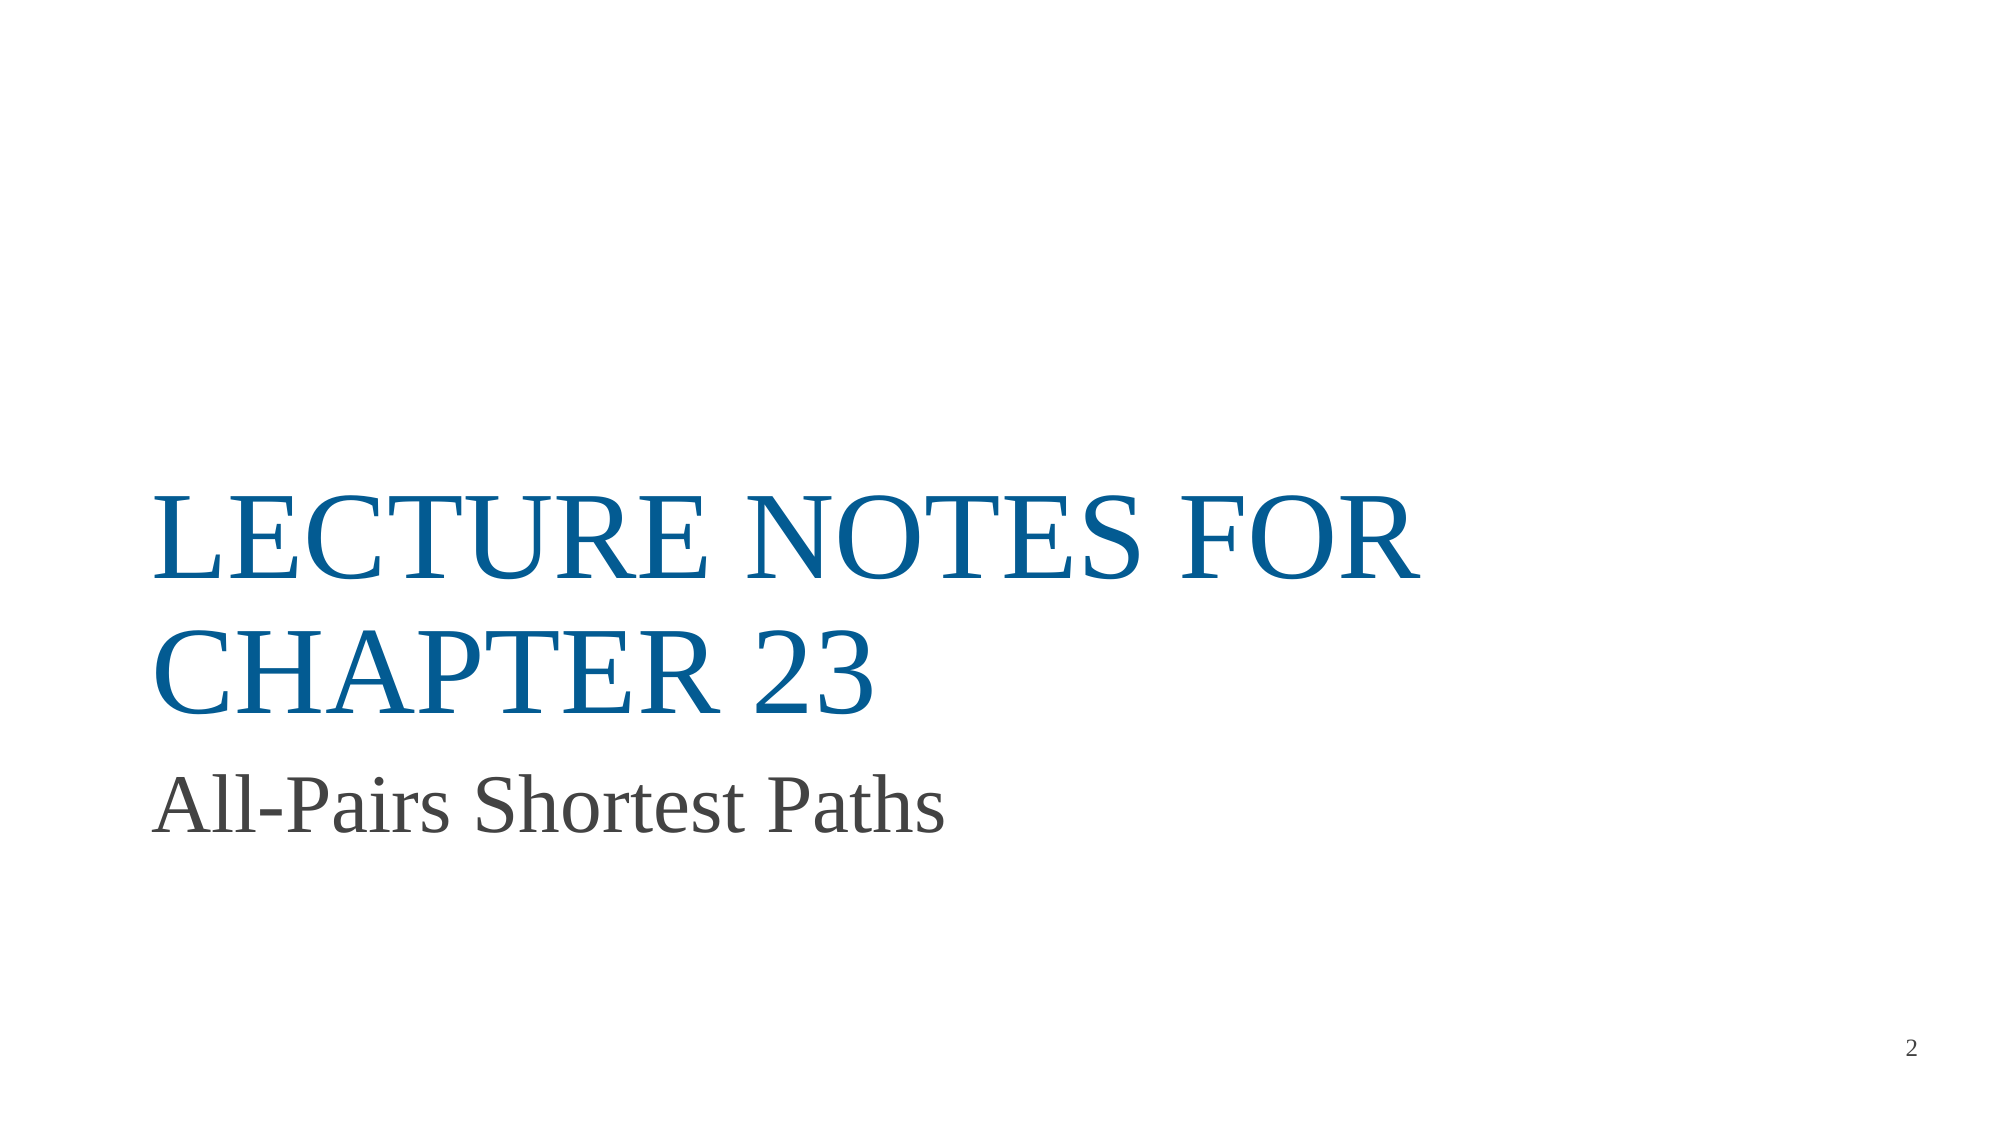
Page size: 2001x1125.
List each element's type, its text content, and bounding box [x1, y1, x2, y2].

slide_number 2 [1483, 1016, 1934, 1077]
list All-Pairs Shortest Paths [136, 752, 1862, 999]
title LECTURE NOTES FOR CHAPTER 23 [136, 280, 1862, 749]
